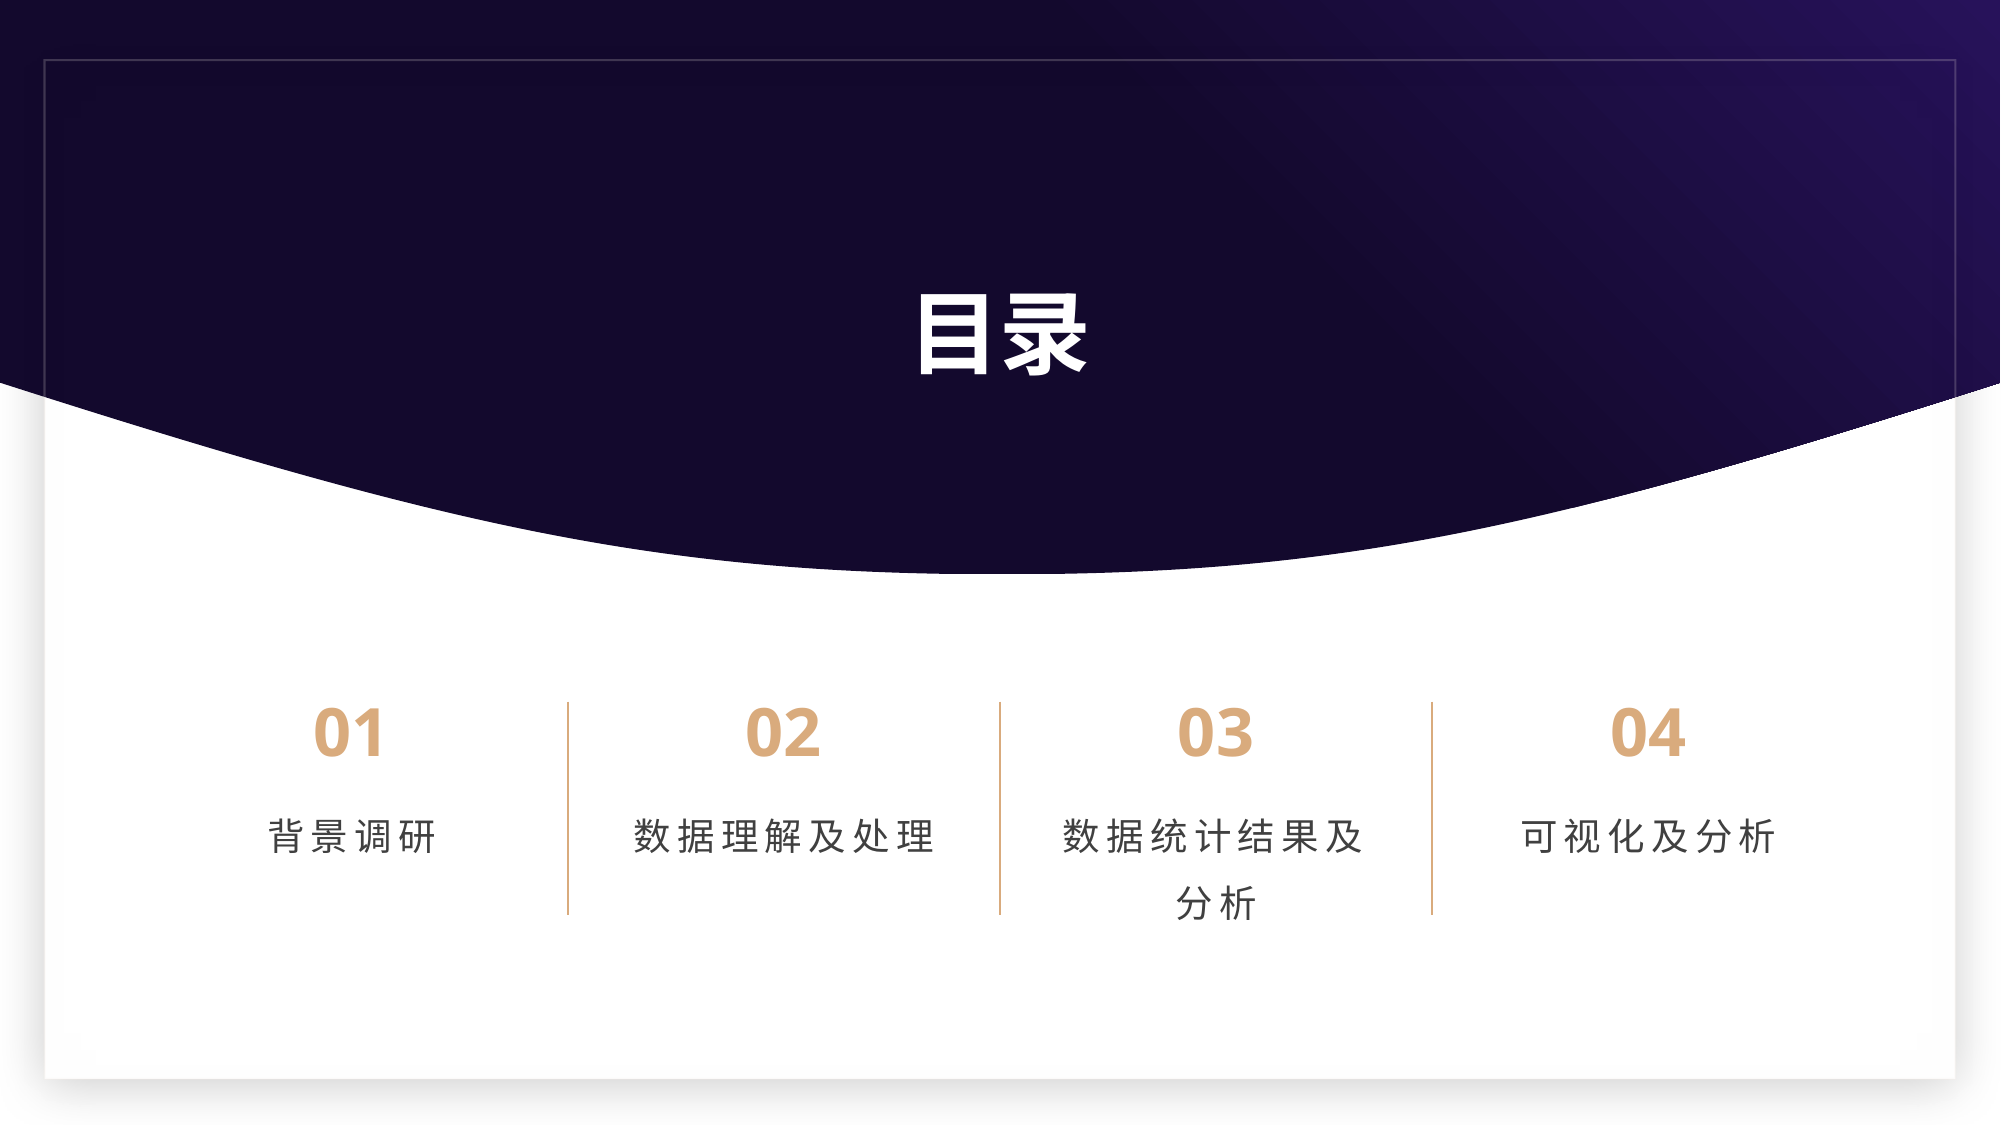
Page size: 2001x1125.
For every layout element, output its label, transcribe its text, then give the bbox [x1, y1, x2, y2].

text_box 数据统计结果及分析 [1062, 790, 1370, 1004]
text_box 02 [629, 659, 938, 770]
text_box 可视化及分析 [1494, 790, 1803, 1004]
text_box 数据理解及处理 [629, 790, 938, 1004]
text_box 01 [197, 659, 506, 770]
text_box 03 [1062, 659, 1370, 770]
title 目录 [143, 208, 1857, 387]
text_box 背景调研 [197, 790, 506, 1004]
text_box 04 [1494, 659, 1803, 770]
